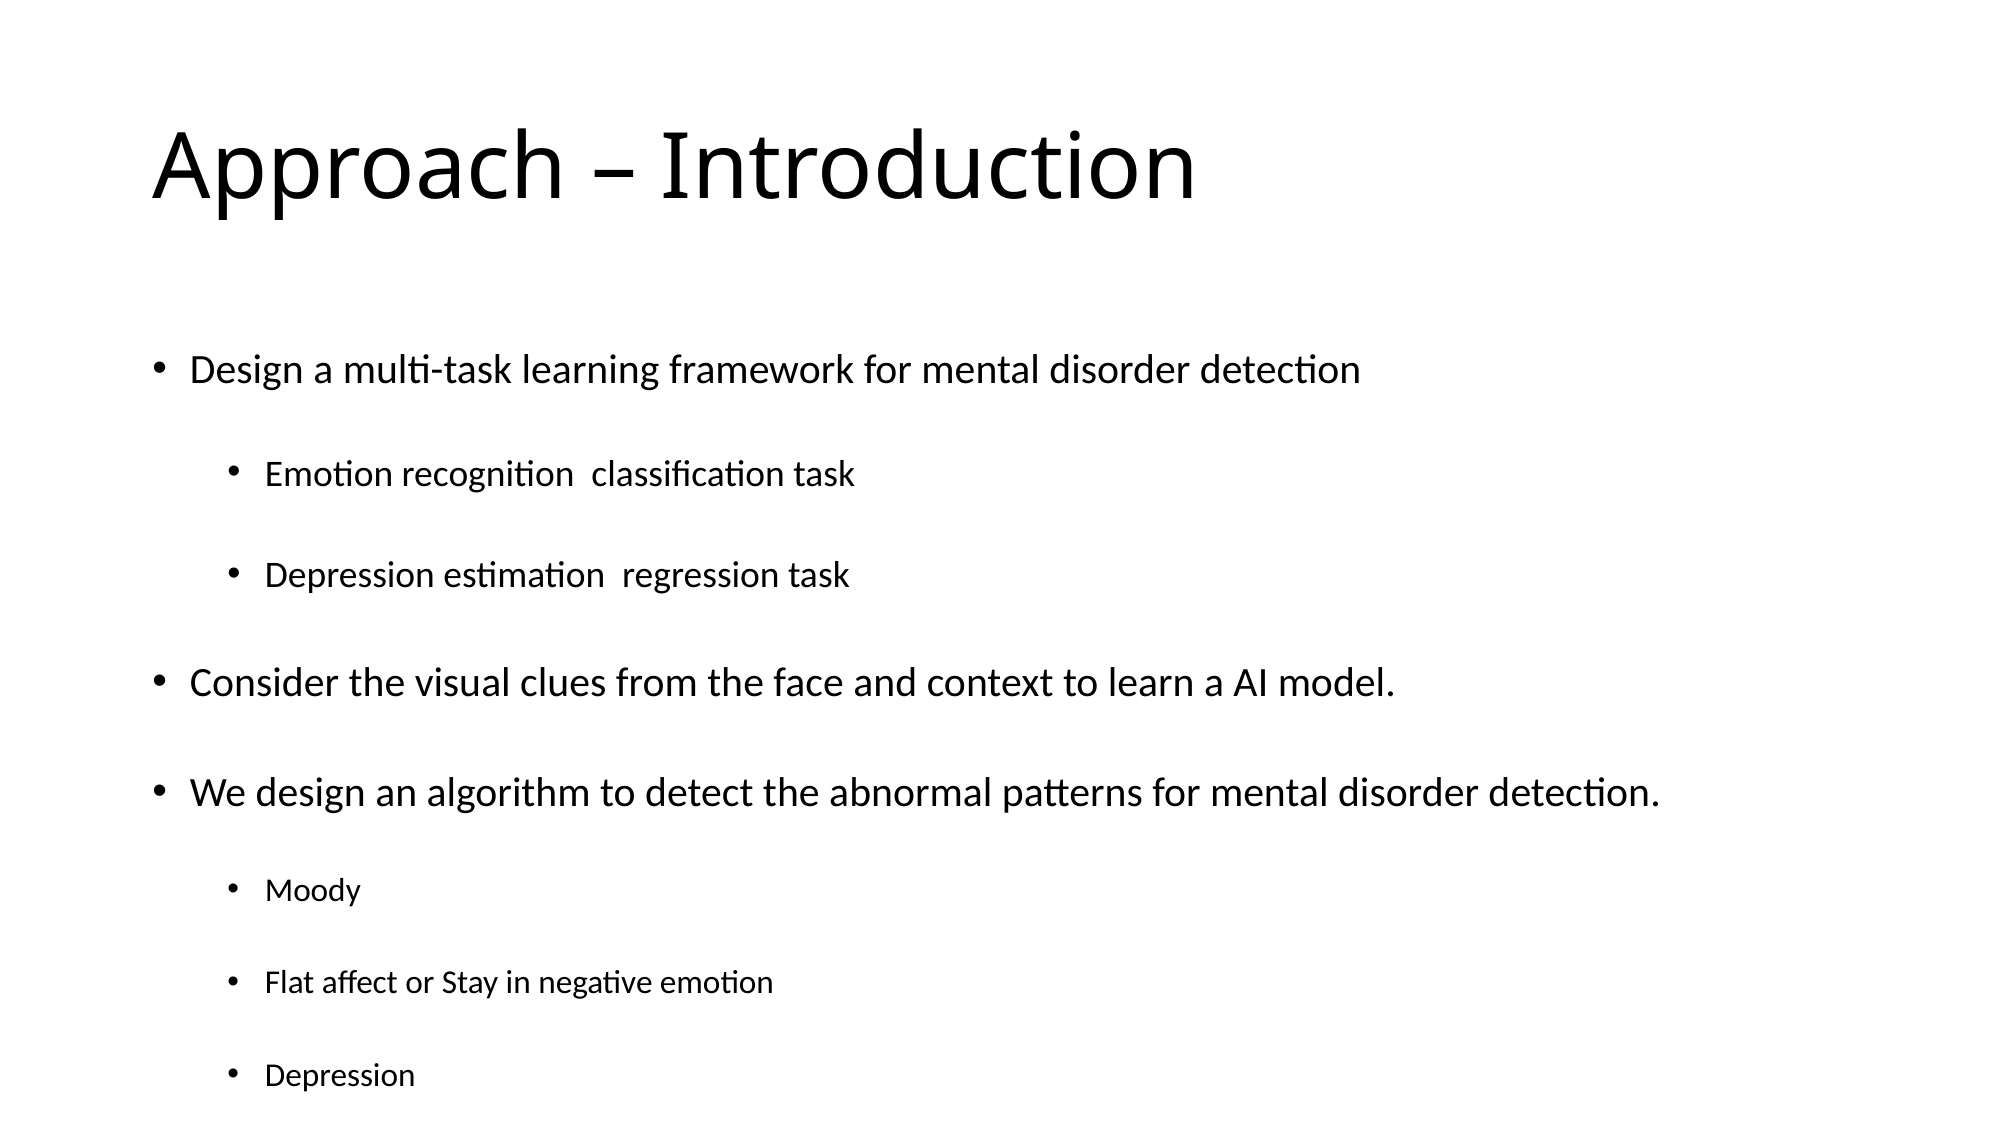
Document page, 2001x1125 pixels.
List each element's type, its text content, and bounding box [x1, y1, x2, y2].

title Approach – Introduction [137, 59, 1863, 278]
